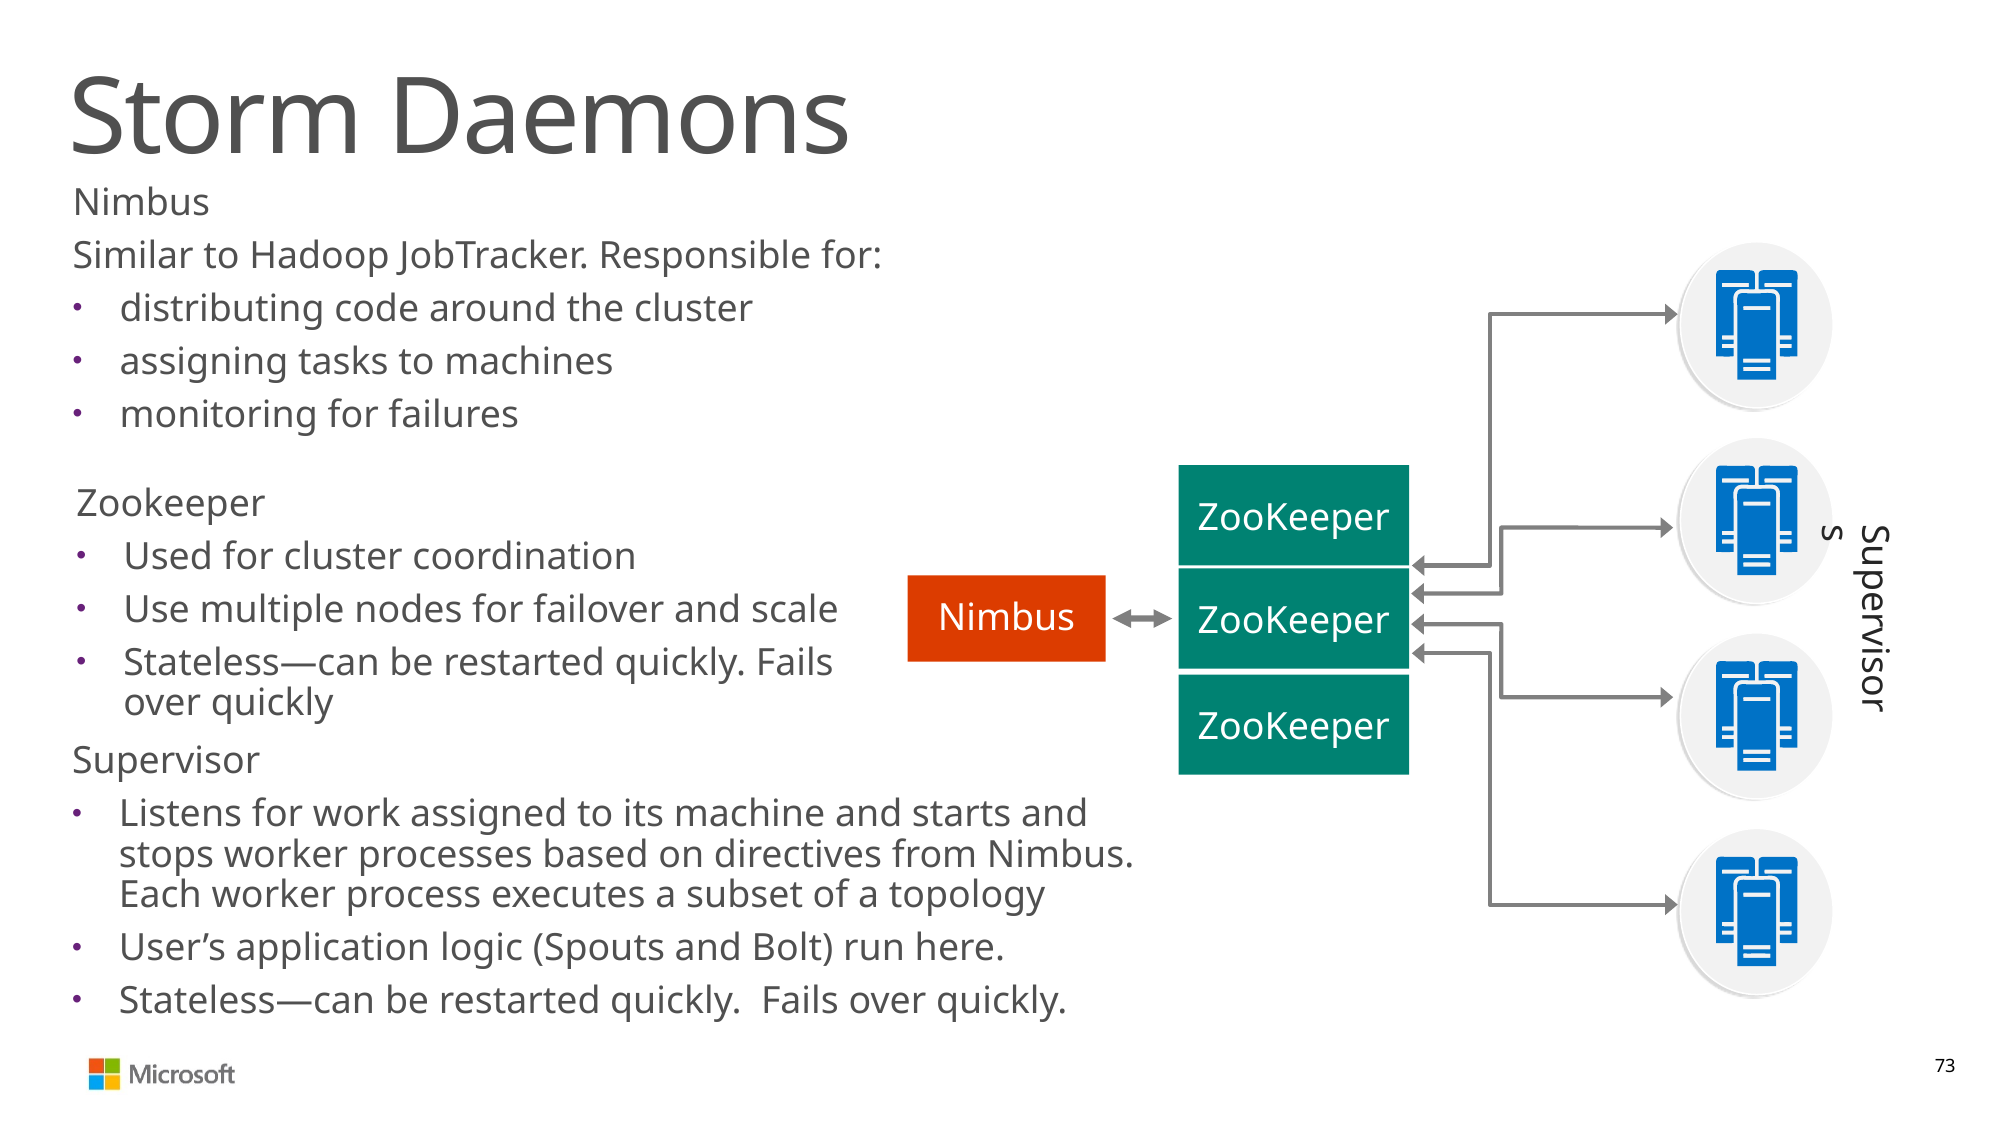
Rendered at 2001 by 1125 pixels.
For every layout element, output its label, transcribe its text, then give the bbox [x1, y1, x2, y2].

slide_number 73 [1864, 1056, 1956, 1078]
text_box Nimbus [907, 575, 1107, 662]
text_box [1716, 270, 1756, 357]
text_box [1737, 879, 1777, 967]
text_box [1737, 292, 1777, 380]
text_box [1679, 632, 1826, 800]
text_box [1758, 661, 1798, 748]
text_box Nimbus Similar to Hadoop JobTracker. Responsible for: distributing code around the cluster assigning tasks to machines monitoring for failures [72, 200, 908, 437]
text_box Supervisor Listens for work assigned to its machine and starts and stops worker processes based on directives from Nimbus. Each worker process executes a subset of a topology User’s application logic (Spouts and Bolt) run here. Stateless—can be restarted quickly. Fails over quickly. [72, 741, 1138, 1056]
text_box [1679, 436, 1831, 605]
text_box [1411, 303, 1678, 576]
text_box ZooKeeper [1178, 568, 1410, 669]
text_box [1411, 642, 1678, 915]
text_box [1411, 517, 1674, 604]
text_box [1716, 661, 1756, 748]
text_box [1679, 240, 1834, 409]
text_box ZooKeeper [1178, 674, 1410, 776]
text_box [1716, 856, 1756, 944]
text_box [1679, 827, 1834, 996]
text_box [1758, 856, 1798, 944]
text_box [1758, 270, 1798, 357]
text_box [1716, 465, 1756, 553]
title Storm Daemons [44, 47, 1956, 200]
text_box ZooKeeper [1178, 464, 1410, 566]
text_box Supervisors [1818, 494, 1919, 754]
text_box [1758, 465, 1798, 553]
text_box [1737, 488, 1777, 576]
text_box Zookeeper Used for cluster coordination Use multiple nodes for failover and scale Stateless—can be restarted quickly. Fails over quickly [76, 483, 890, 724]
picture [85, 1056, 240, 1095]
text_box [1737, 684, 1777, 771]
text_box [1411, 613, 1674, 708]
